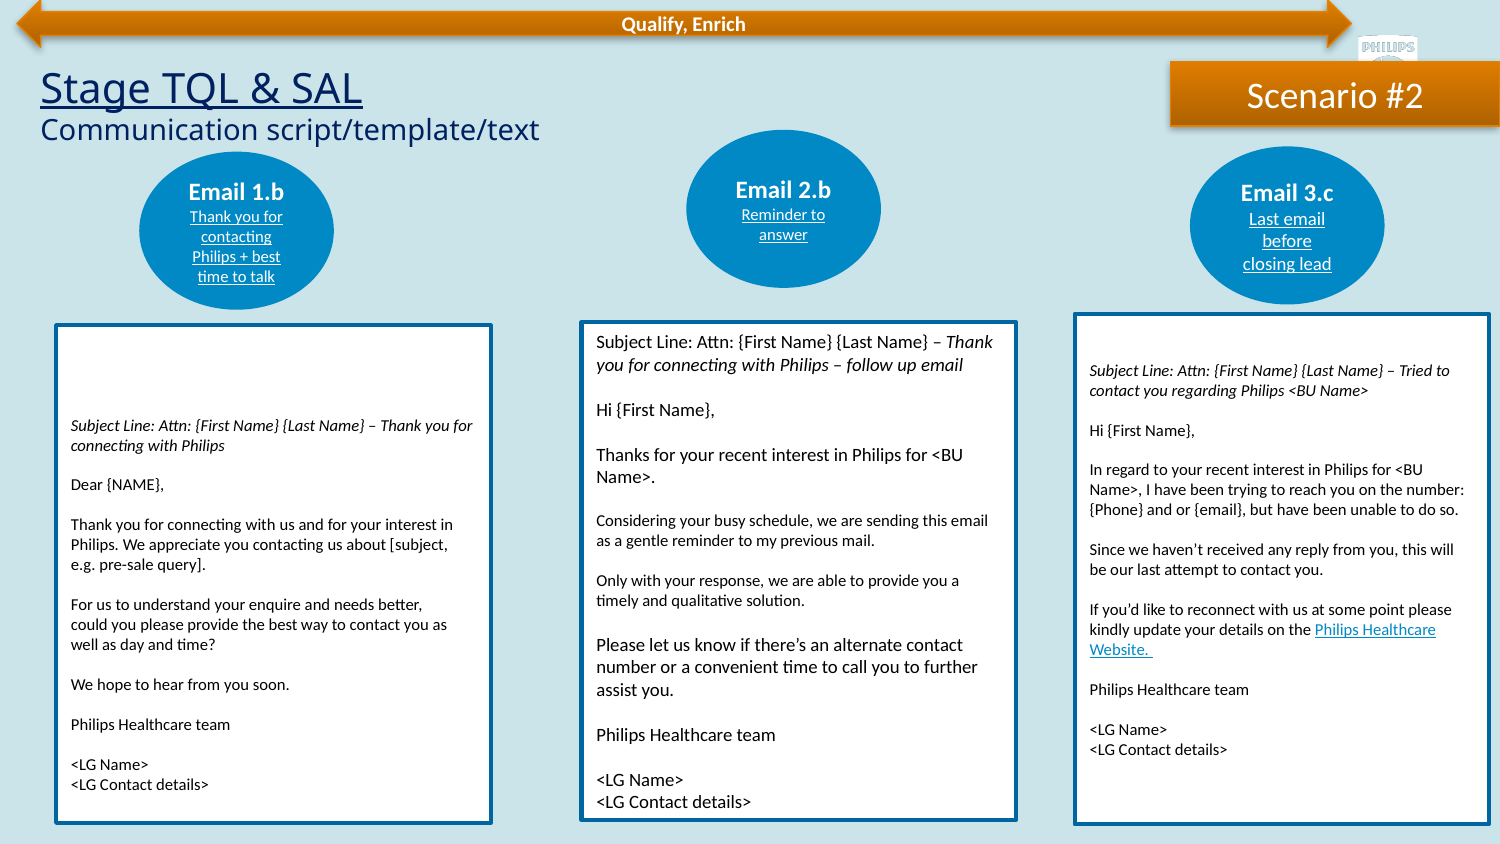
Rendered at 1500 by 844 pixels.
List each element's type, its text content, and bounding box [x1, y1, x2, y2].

title Stage TQL & SAL Communication script/template/text [40, 61, 1347, 177]
text_box Email 2.b Reminder to answer [686, 129, 881, 288]
text_box Subject Line: Attn: {First Name} {Last Name} – Thank you for connecting with Philips – follow up email Hi {First Name}, Thanks for your recent interest in Philips for <BU Name>. Considering your busy schedule, we are sending this email as a gentle reminder to my previous mail. Only with your response, we are able to provide you a timely and qualitative solution. Please let us know if there’s an alternate contact number or a convenient time to call you to further assist you. Philips Healthcare team <LG Name> <LG Contact details> [579, 320, 1018, 822]
text_box Qualify, Enrich [16, 0, 1352, 48]
text_box Email 1.b Thank you for contacting Philips + best time to talk [139, 151, 334, 310]
text_box Email 3.c Last email before closing lead [1189, 146, 1385, 305]
text_box Subject Line: Attn: {First Name} {Last Name} – Thank you for connecting with Philips Dear {NAME}, Thank you for connecting with us and for your interest in Philips. We appreciate you contacting us about [subject, e.g. pre-sale query]. For us to understand your enquire and needs better, could you please provide the best way to contact you as well as day and time? We hope to hear from you soon. Philips Healthcare team <LG Name> <LG Contact details> [54, 323, 493, 825]
text_box Scenario #2 [1170, 61, 1500, 127]
text_box Subject Line: Attn: {First Name} {Last Name} – Tried to contact you regarding Philips <BU Name> Hi {First Name}, In regard to your recent interest in Philips for <BU Name>, I have been trying to reach you on the number: {Phone} and or {email}, but have been unable to do so. Since we haven’t received any reply from you, this will be our last attempt to contact you. If you’d like to reconnect with us at some point please kindly update your details on the Philips Healthcare Website. Philips Healthcare team <LG Name> <LG Contact details> [1073, 312, 1491, 826]
